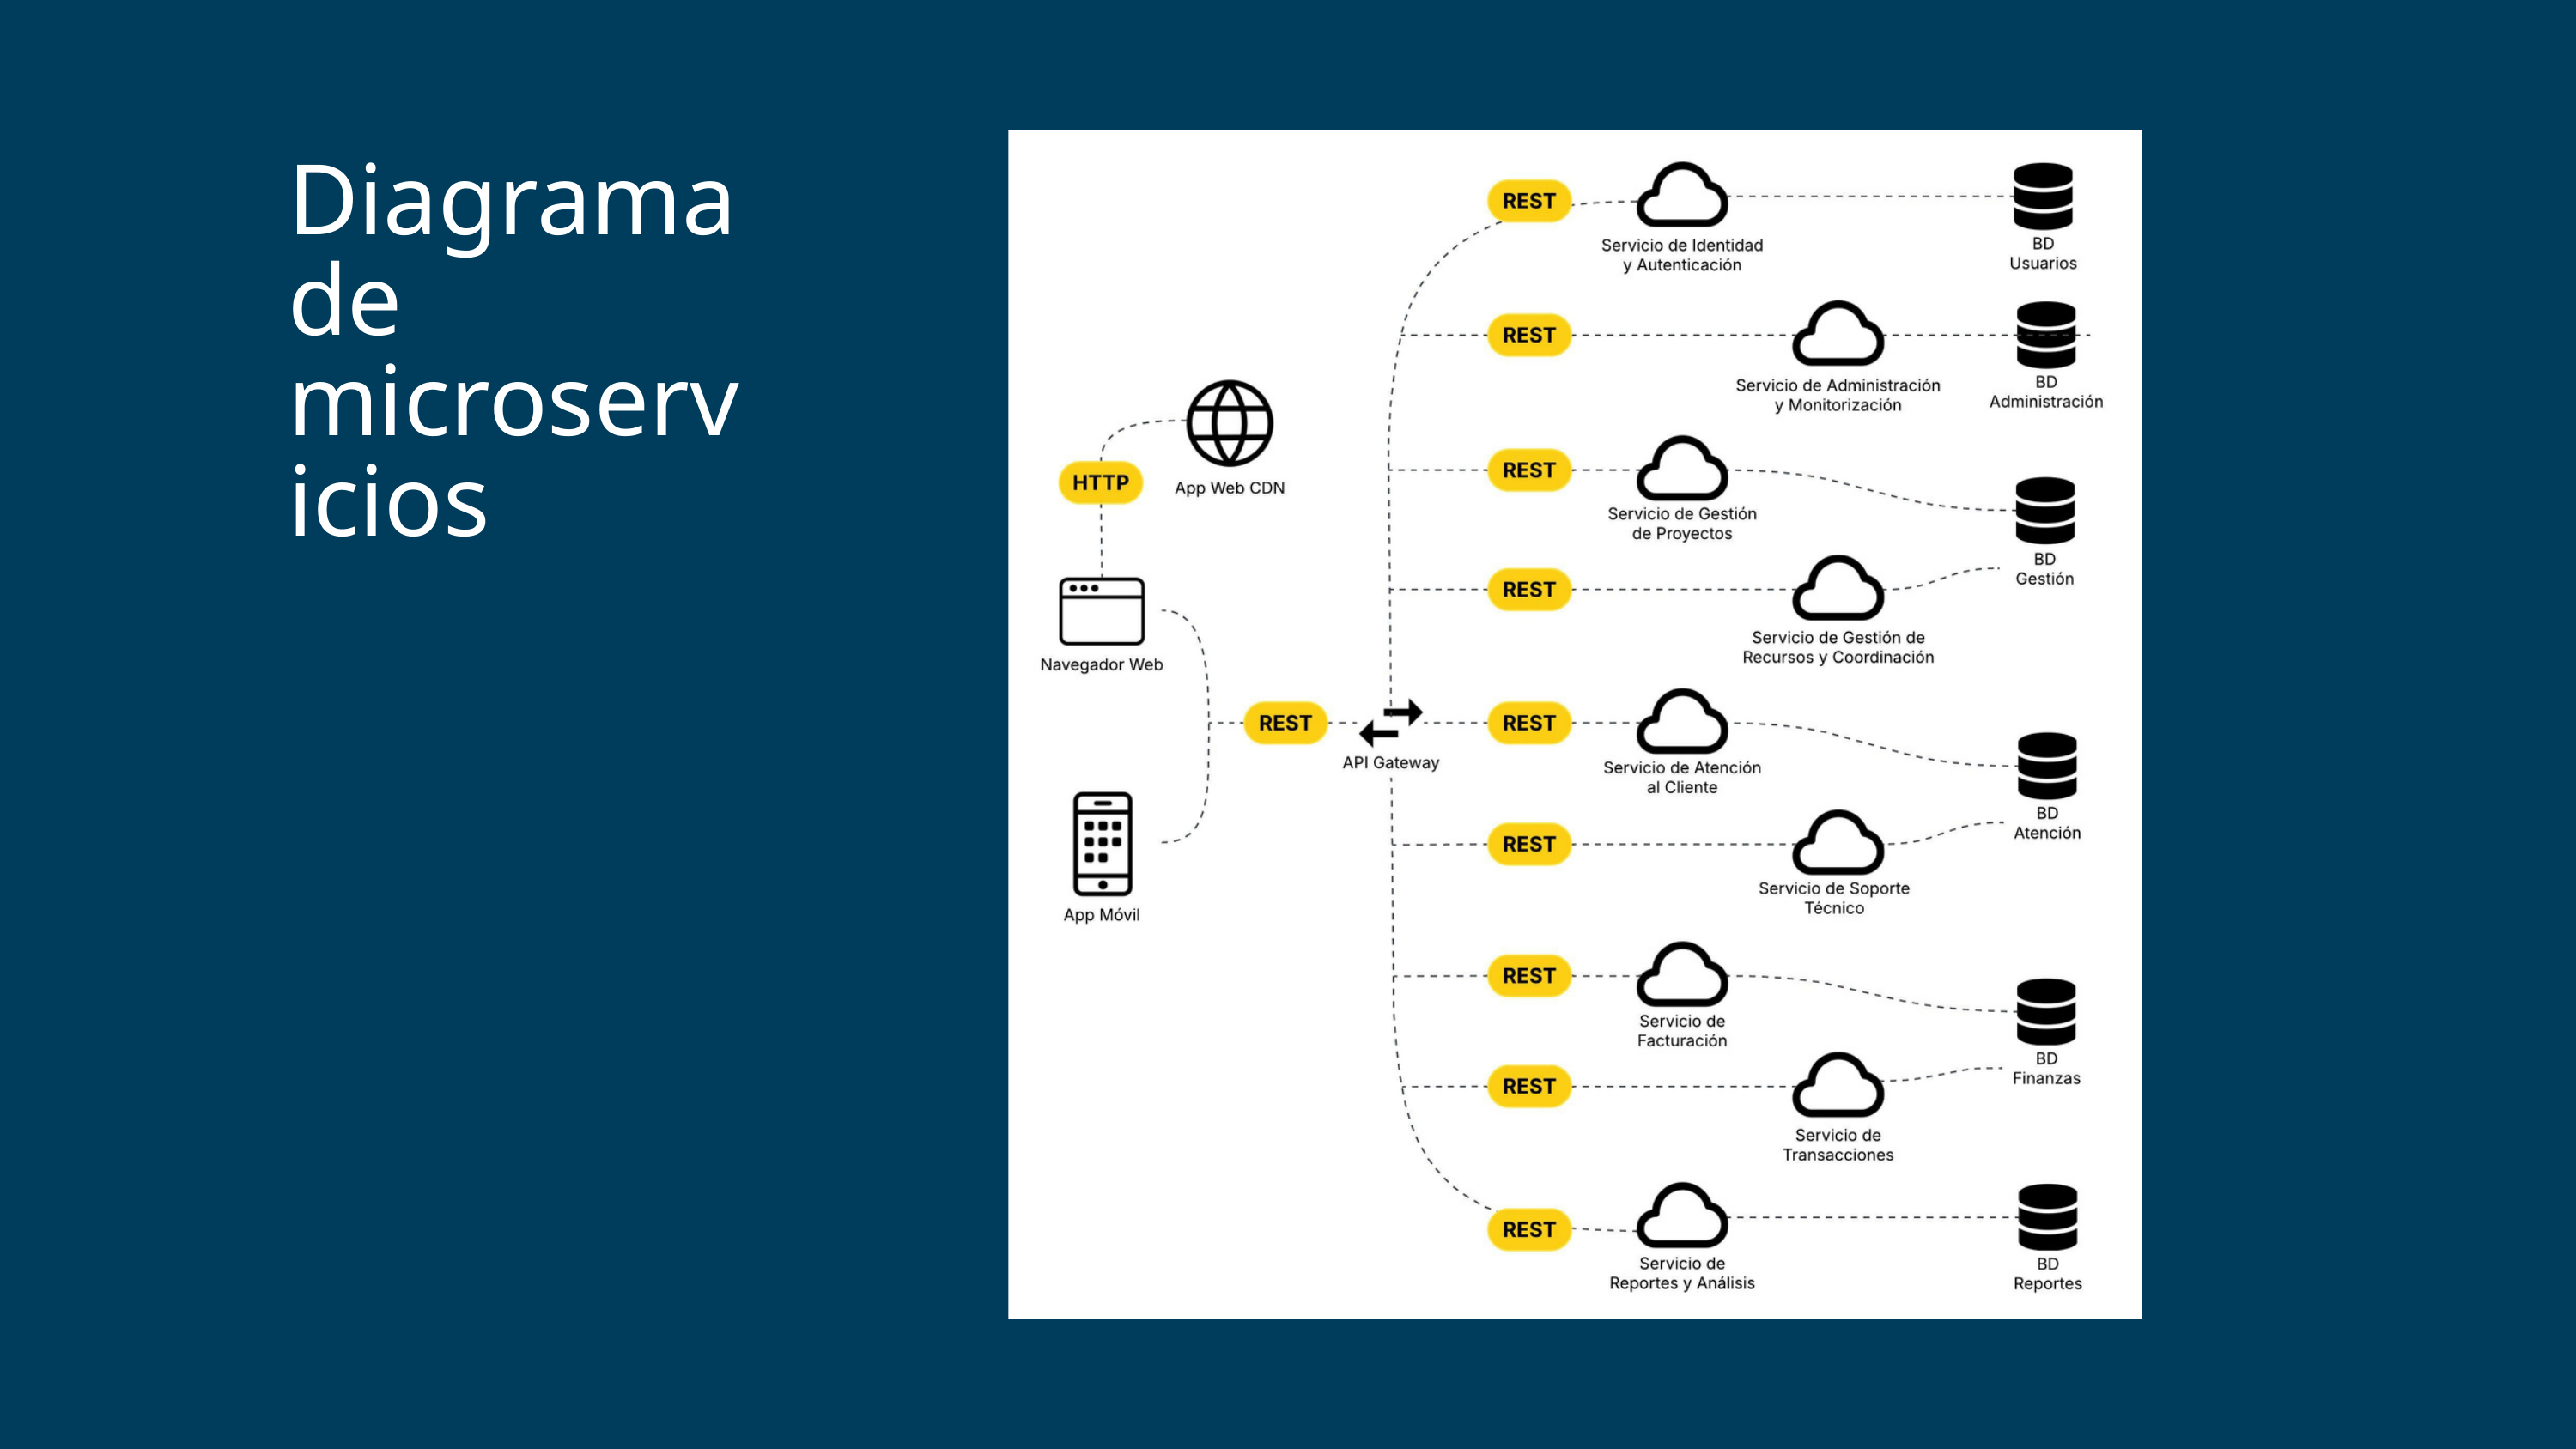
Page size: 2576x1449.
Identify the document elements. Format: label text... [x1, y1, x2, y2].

text_box Diagrama de microservicios [288, 154, 753, 555]
text_box [1008, 130, 2142, 1319]
